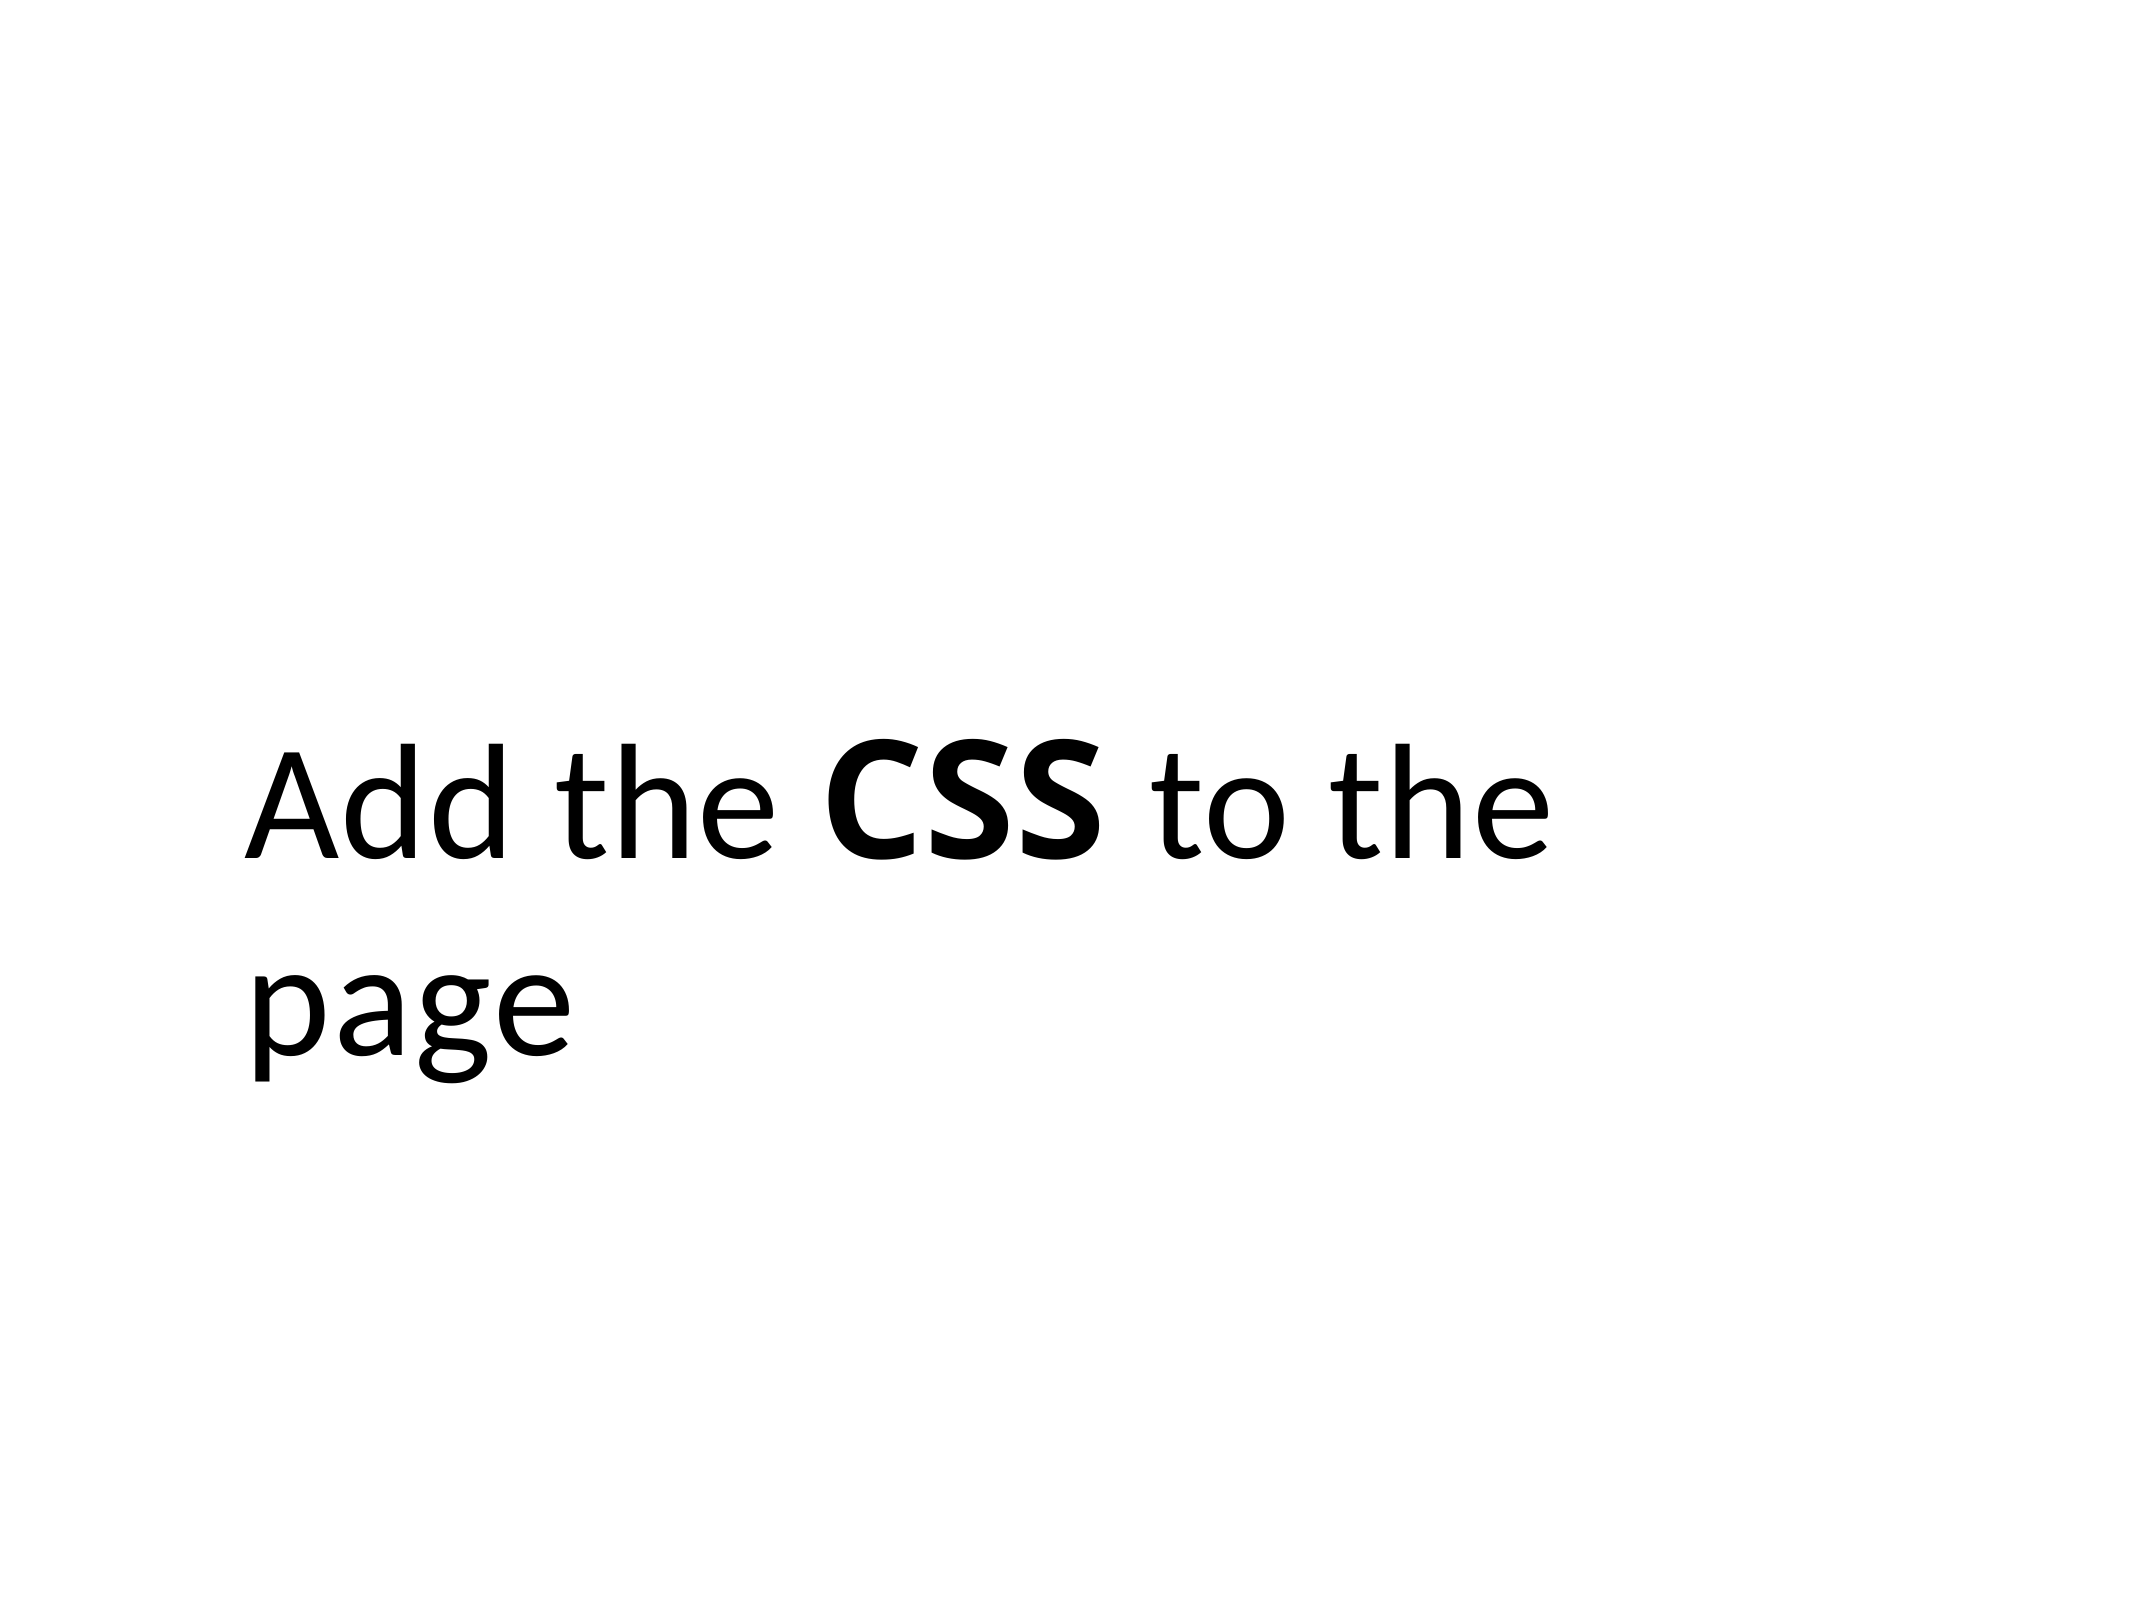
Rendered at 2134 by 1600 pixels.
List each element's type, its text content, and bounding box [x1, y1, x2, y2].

title Add the CSS to the page [242, 691, 1889, 1089]
